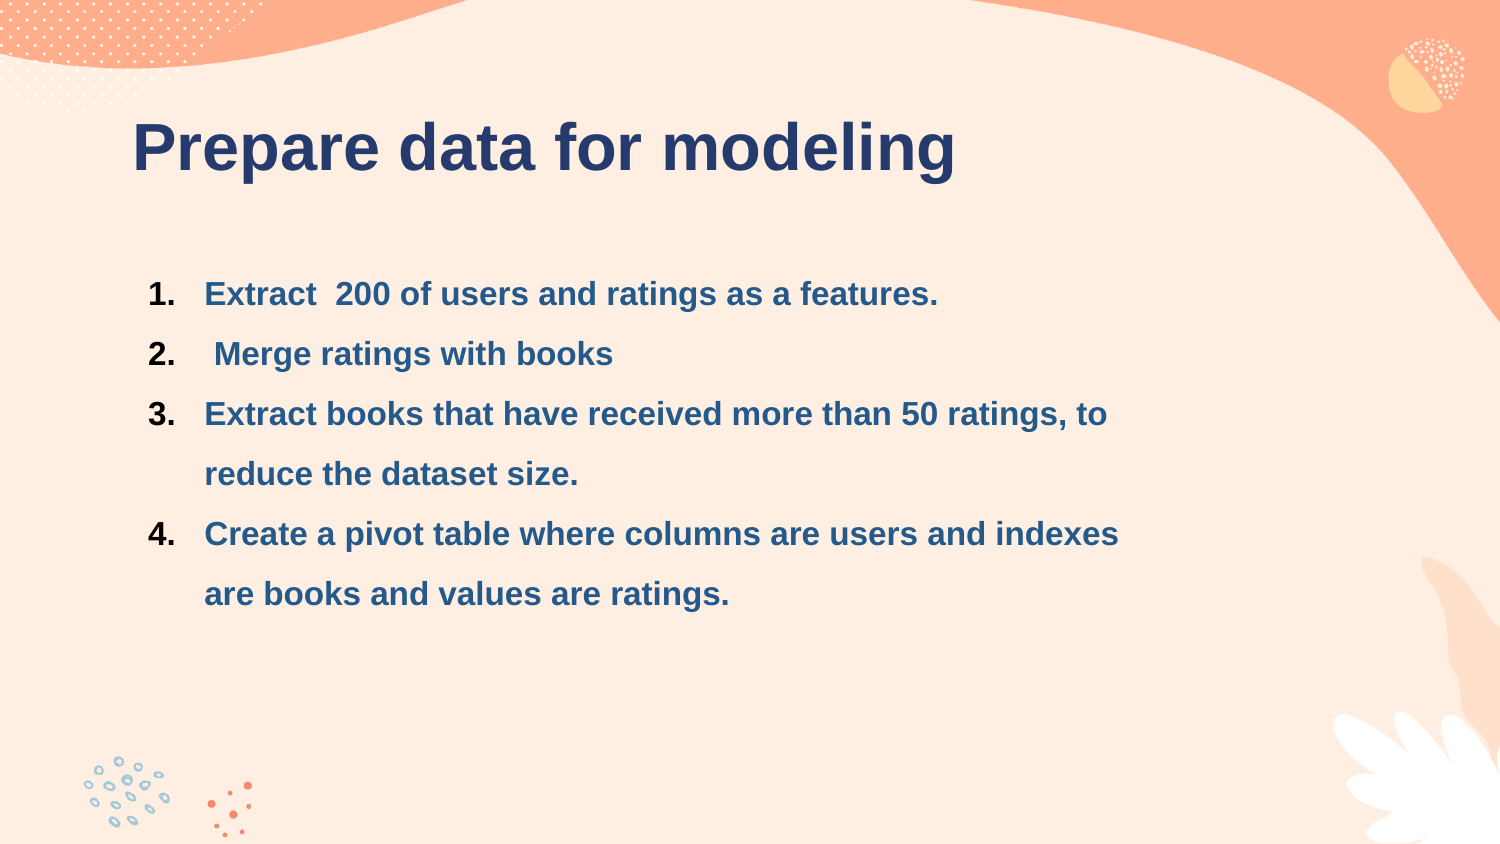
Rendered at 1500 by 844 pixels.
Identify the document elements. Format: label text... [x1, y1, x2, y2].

picture [0, 0, 1500, 844]
title Prepare data for modeling [116, 88, 1383, 167]
text_box Extract 200 of users and ratings as a features. Merge ratings with books Extract books that have received more than 50 ratings, to reduce the dataset size. Create a pivot table where columns are users and indexes are books and values are ratings. [133, 244, 1191, 689]
